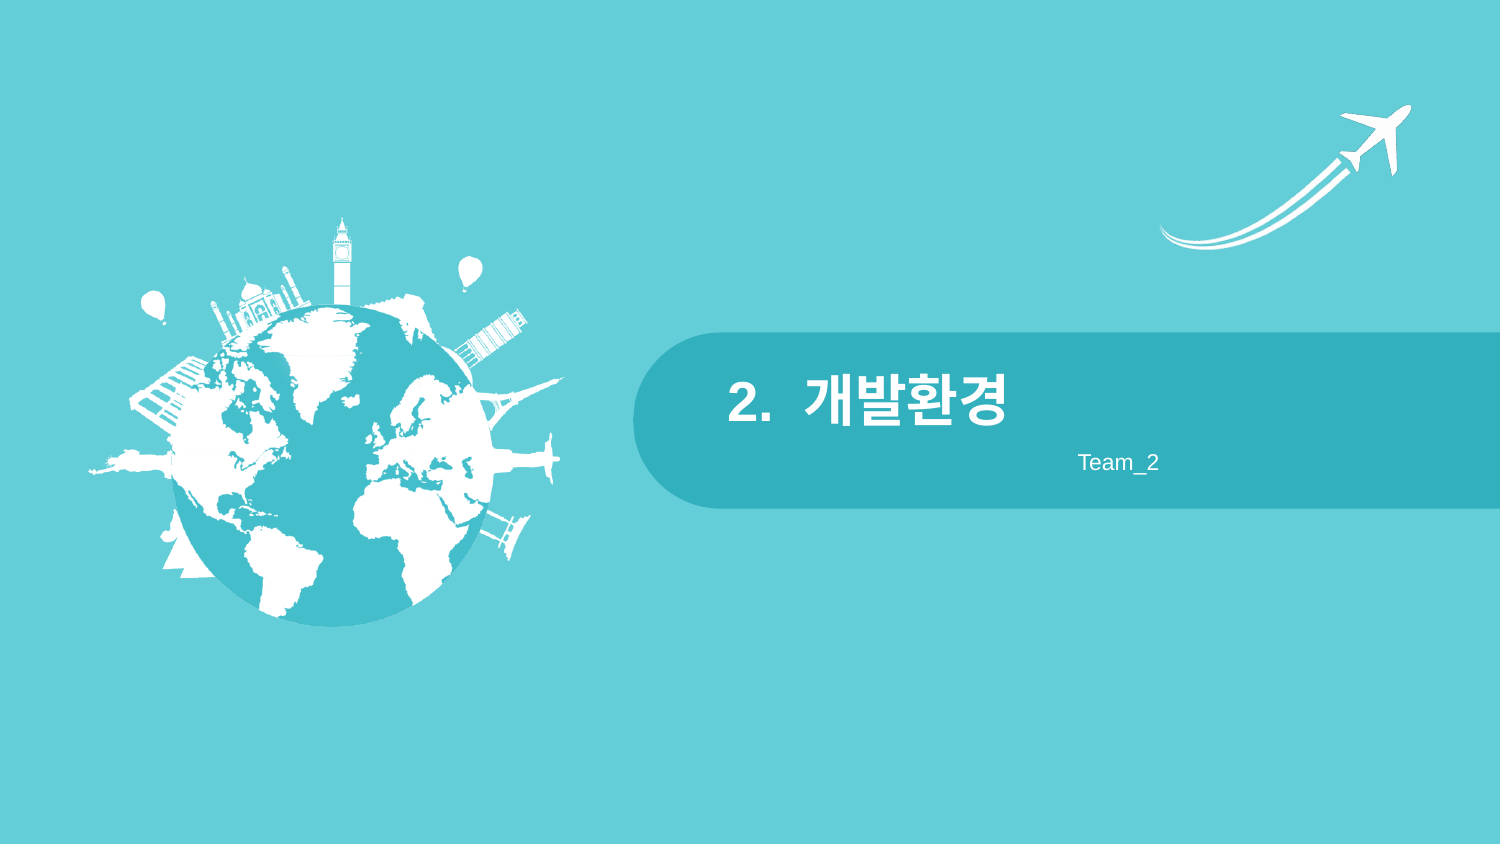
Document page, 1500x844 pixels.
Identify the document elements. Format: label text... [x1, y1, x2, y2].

list Team_2 [737, 445, 1500, 481]
list 2. 개발환경 [715, 361, 1500, 446]
picture [1155, 76, 1437, 255]
picture [88, 217, 565, 627]
